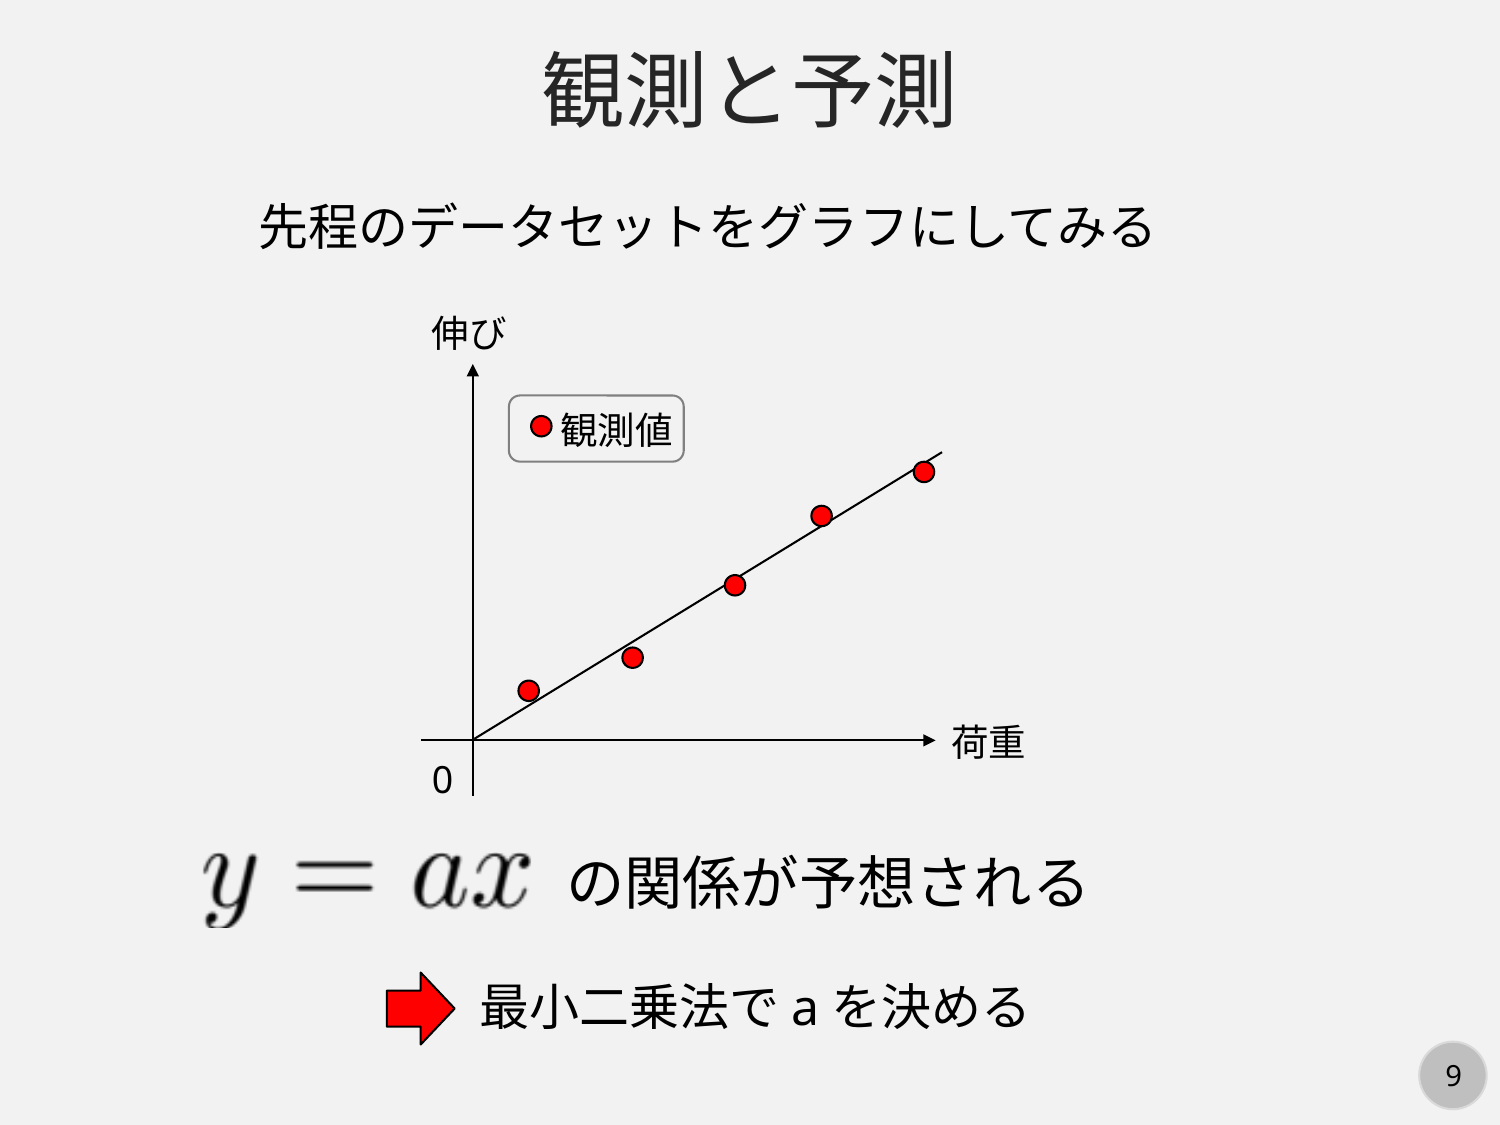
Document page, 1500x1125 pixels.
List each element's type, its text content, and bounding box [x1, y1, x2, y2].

text_box 最小二乗法でaを決める [464, 967, 1046, 1043]
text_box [419, 302, 1039, 806]
list 観測と予測 [0, 31, 1500, 155]
text_box の関係が予想される [551, 838, 1106, 924]
text_box 先程のデータセットをグラフにしてみる [244, 188, 1173, 263]
text_box [385, 971, 456, 1046]
picture [202, 852, 531, 928]
